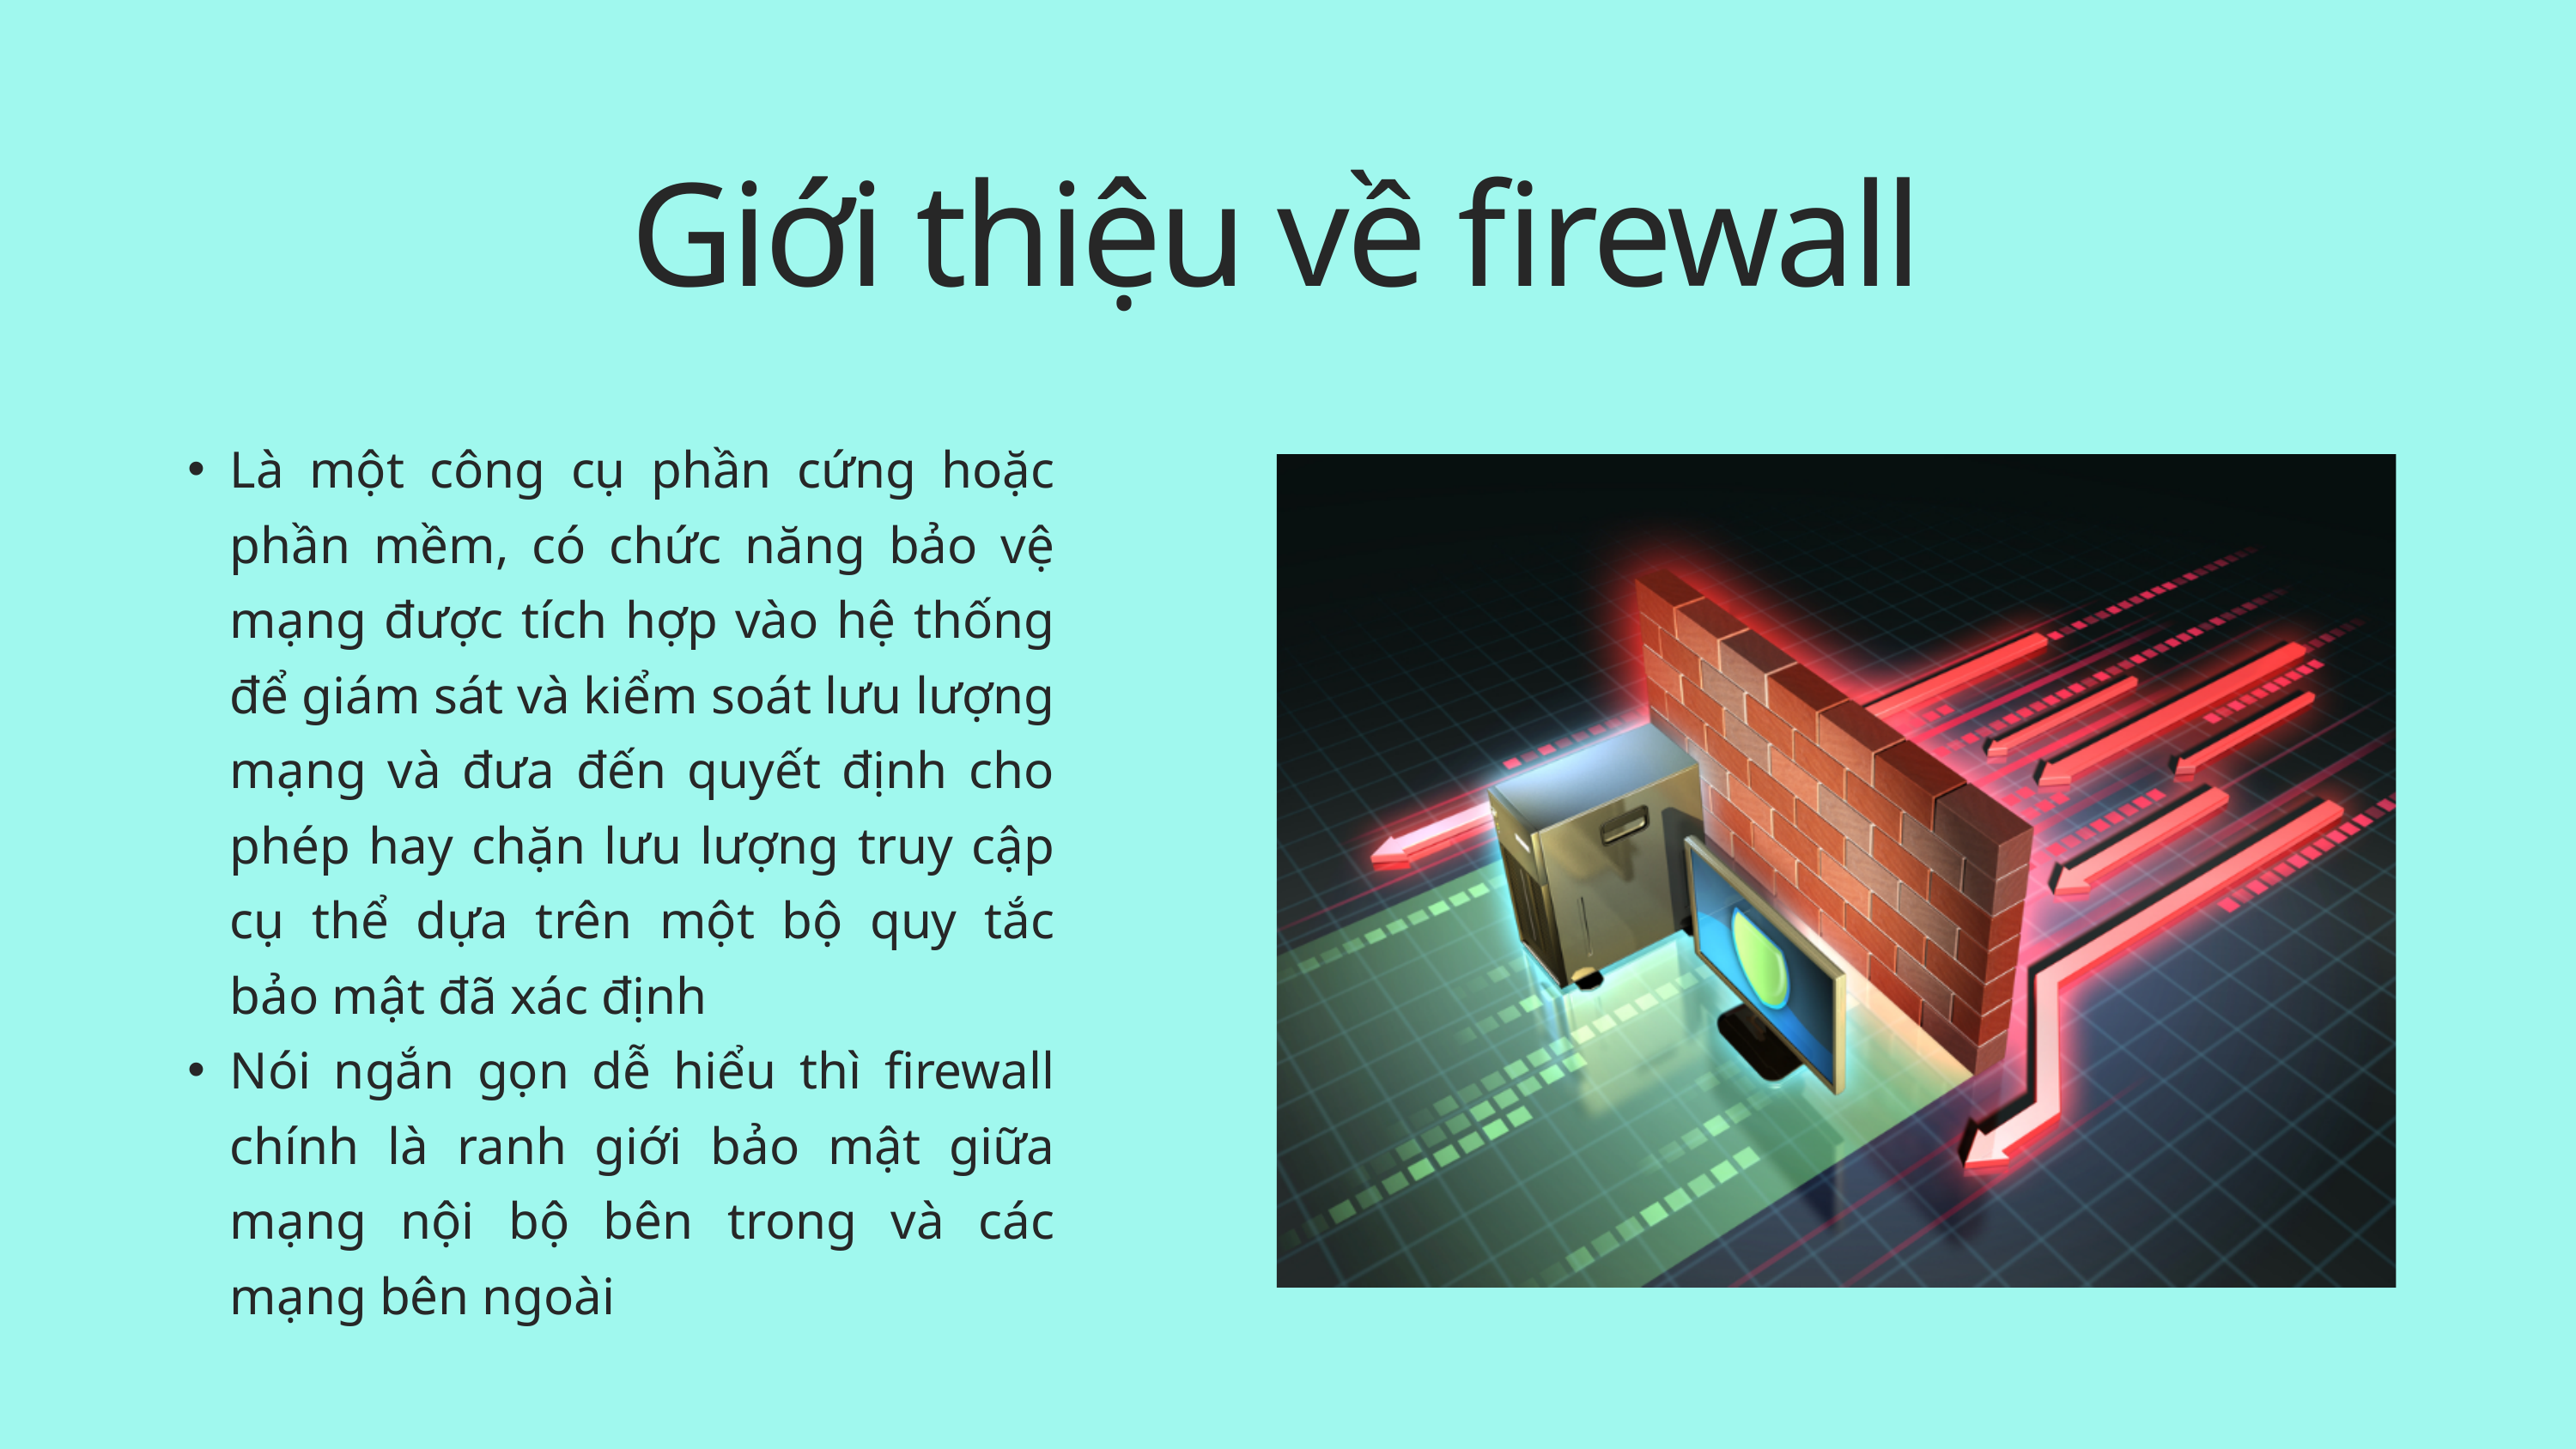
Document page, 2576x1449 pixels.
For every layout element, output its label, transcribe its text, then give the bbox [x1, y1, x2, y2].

text_box Là một công cụ phần cứng hoặc phần mềm, có chức năng bảo vệ mạng được tích hợp vào hệ thống để giám sát và kiểm soát lưu lượng mạng và đưa đến quyết định cho phép hay chặn lưu lượng truy cập cụ thể dựa trên một bộ quy tắc bảo mật đã xác định Nói ngắn gọn dễ hiểu thì firewall chính là ranh giới bảo mật giữa mạng nội bộ bên trong và các mạng bên ngoài [144, 423, 1055, 1325]
text_box Giới thiệu về firewall [144, 143, 2409, 316]
text_box [1276, 454, 2397, 1288]
